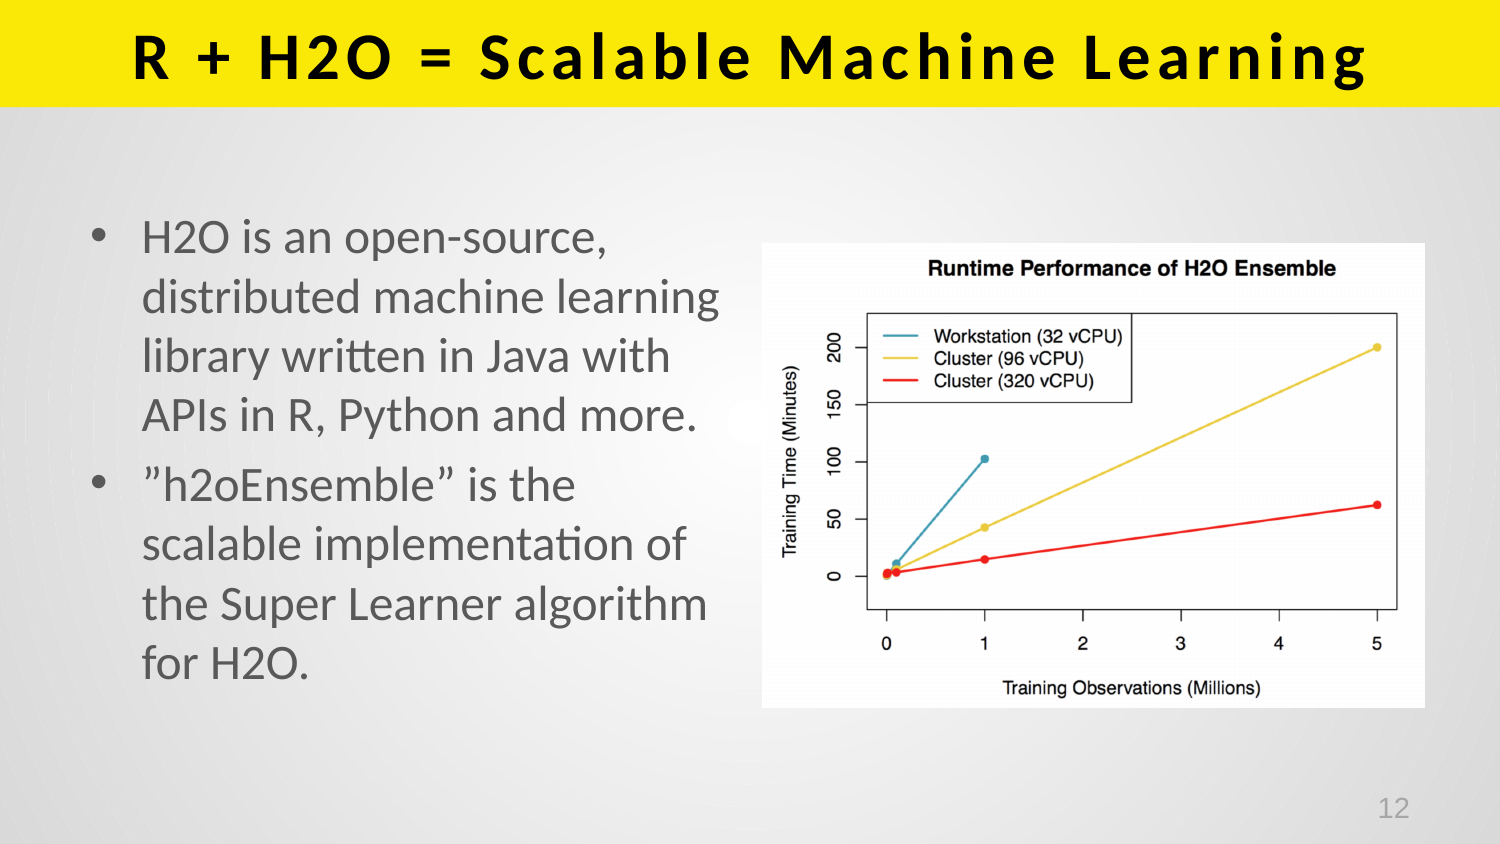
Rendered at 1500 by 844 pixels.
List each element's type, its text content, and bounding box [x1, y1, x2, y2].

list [762, 242, 1426, 708]
slide_number 12 [1074, 782, 1425, 827]
title R + H2O = Scalable Machine Learning [75, 0, 1425, 108]
list H2O is an open-source, distributed machine learning library written in Java with APIs in R, Python and more. ”h2oEnsemble” is the scalable implementation of the Super Learner algorithm for H2O. [75, 196, 738, 754]
